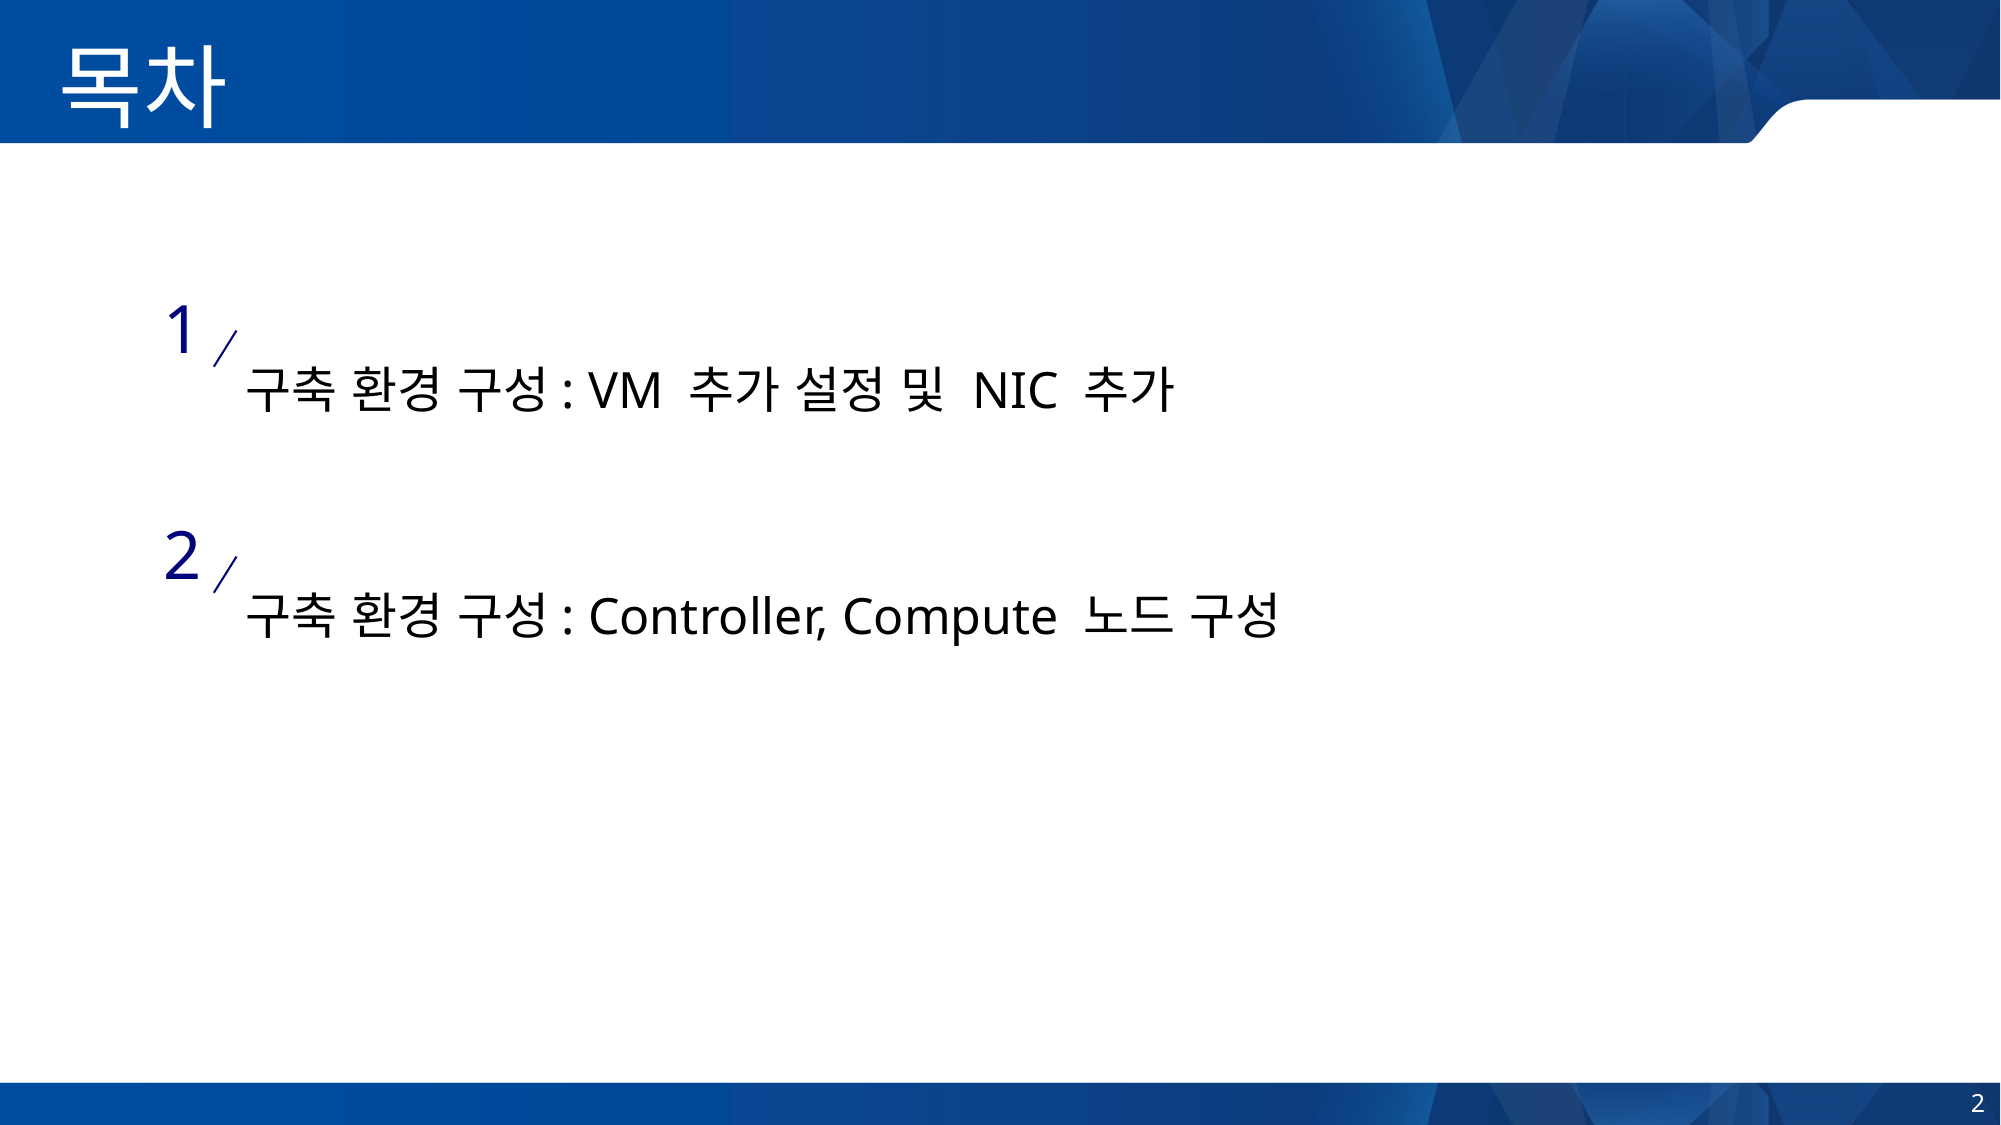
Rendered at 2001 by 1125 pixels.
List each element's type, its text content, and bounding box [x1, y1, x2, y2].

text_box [143, 279, 1309, 427]
text_box 목차 [44, 22, 243, 148]
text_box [143, 505, 1391, 653]
slide_number 2 [1787, 1084, 2000, 1125]
picture [0, 0, 2001, 1125]
